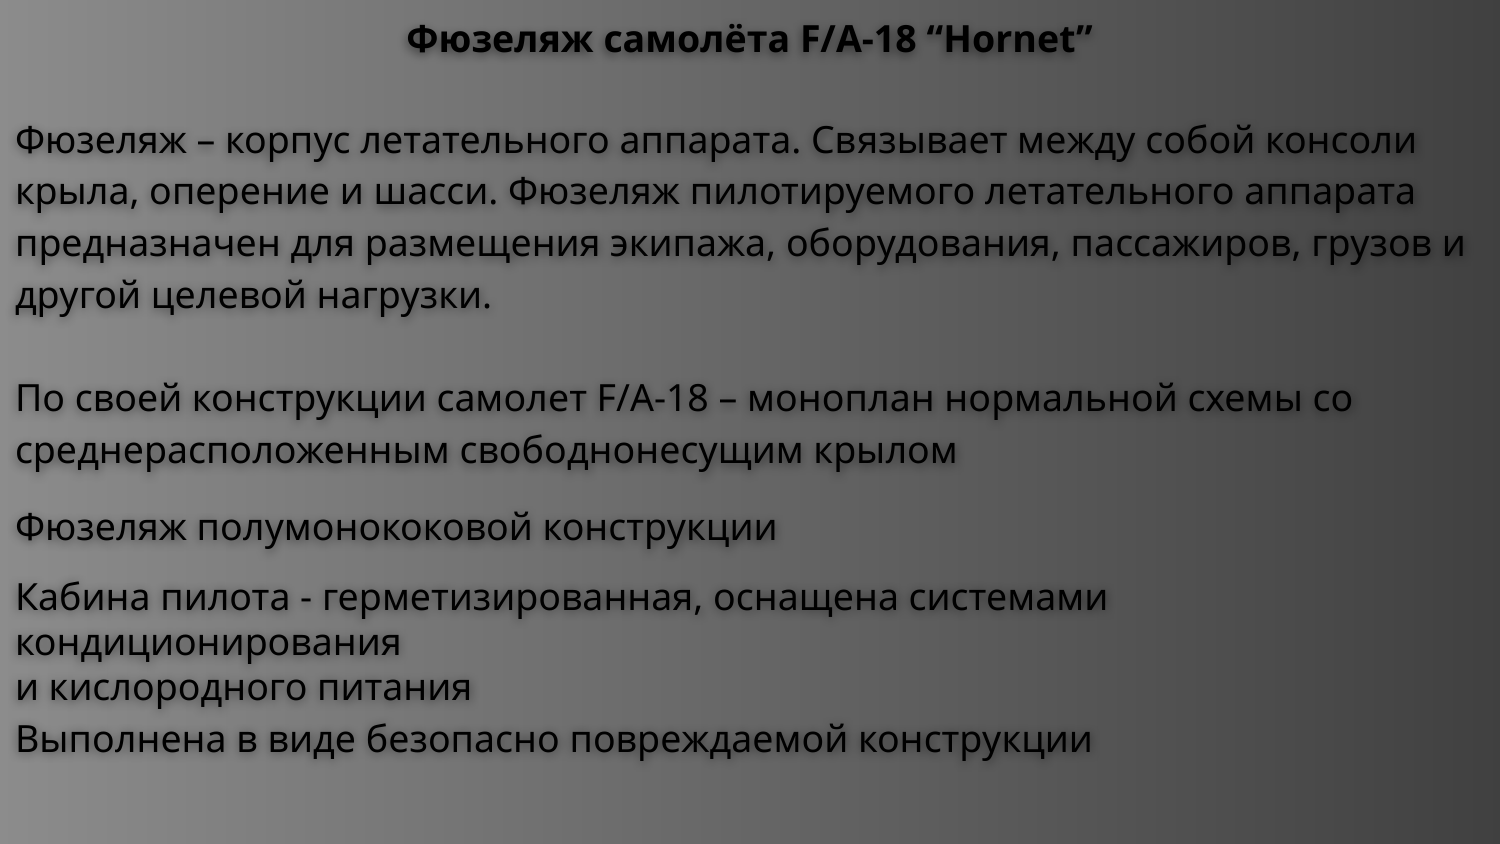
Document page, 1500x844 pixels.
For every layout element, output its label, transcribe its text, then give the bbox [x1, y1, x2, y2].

title Фюзеляж самолёта F/A-18 “Hornet” [0, 0, 1500, 90]
list Фюзеляж – корпус летательного аппарата. Связывает между собой консоли крыла, оперение и шасси. Фюзеляж пилотируемого летательного аппарата предназначен для размещения экипажа, оборудования, пассажиров, грузов и другой целевой нагрузки. По своей конструкции самолет F/A-18 – моноплан нормальной схемы со среднерасположенным свободнонесущим крылом Фюзеляж полумонококовой конструкции Кабина пилота - герметизированная, оснащена системами кондиционирования и кислородного питания Выполнена в виде безопасно повреждаемой конструкции [0, 93, 1500, 844]
